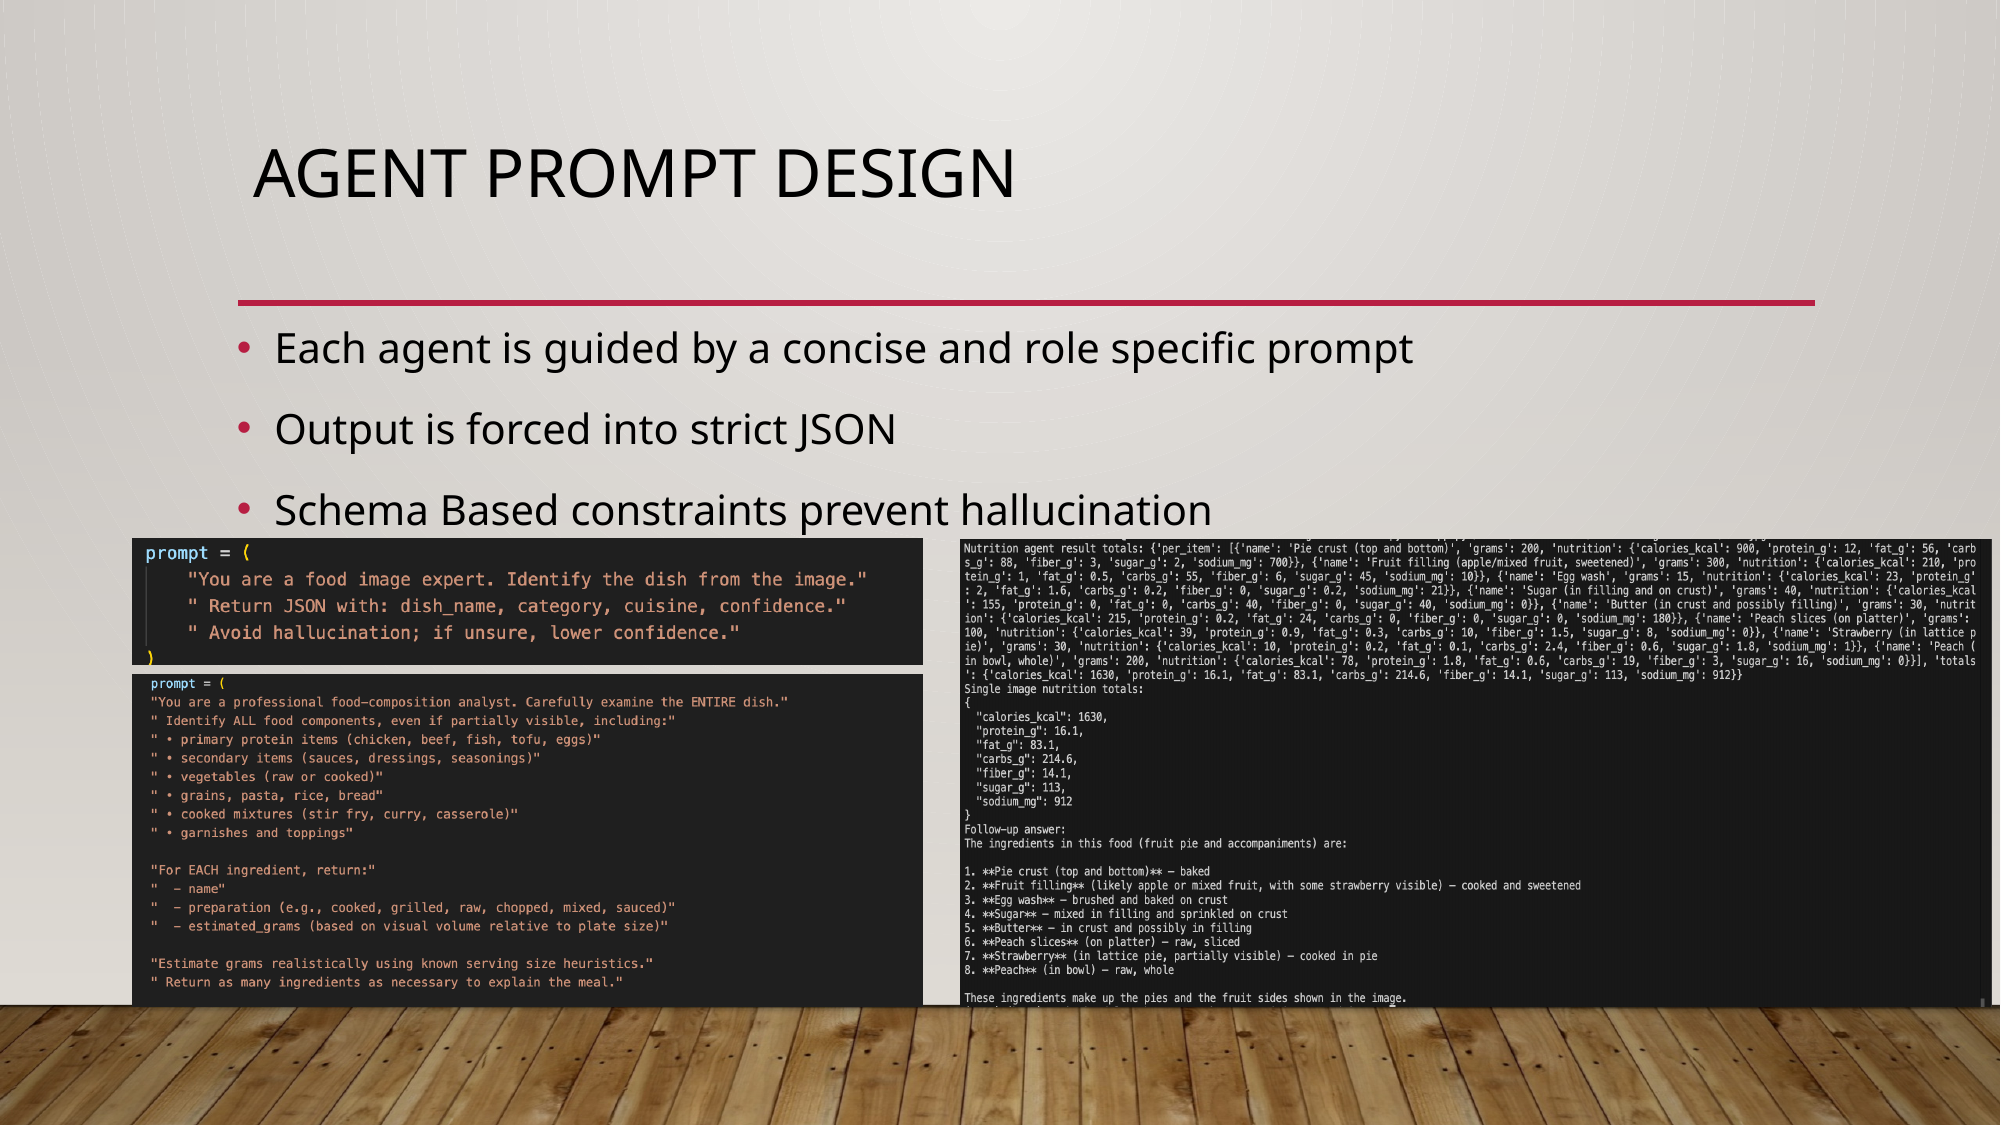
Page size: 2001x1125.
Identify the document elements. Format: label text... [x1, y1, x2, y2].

list Each agent is guided by a concise and role specific prompt Output is forced into strict JSON Schema Based constraints prevent hallucination [221, 304, 1440, 871]
picture [132, 538, 923, 665]
picture [0, 538, 2000, 1125]
title Agent prompt design [238, 131, 1814, 305]
